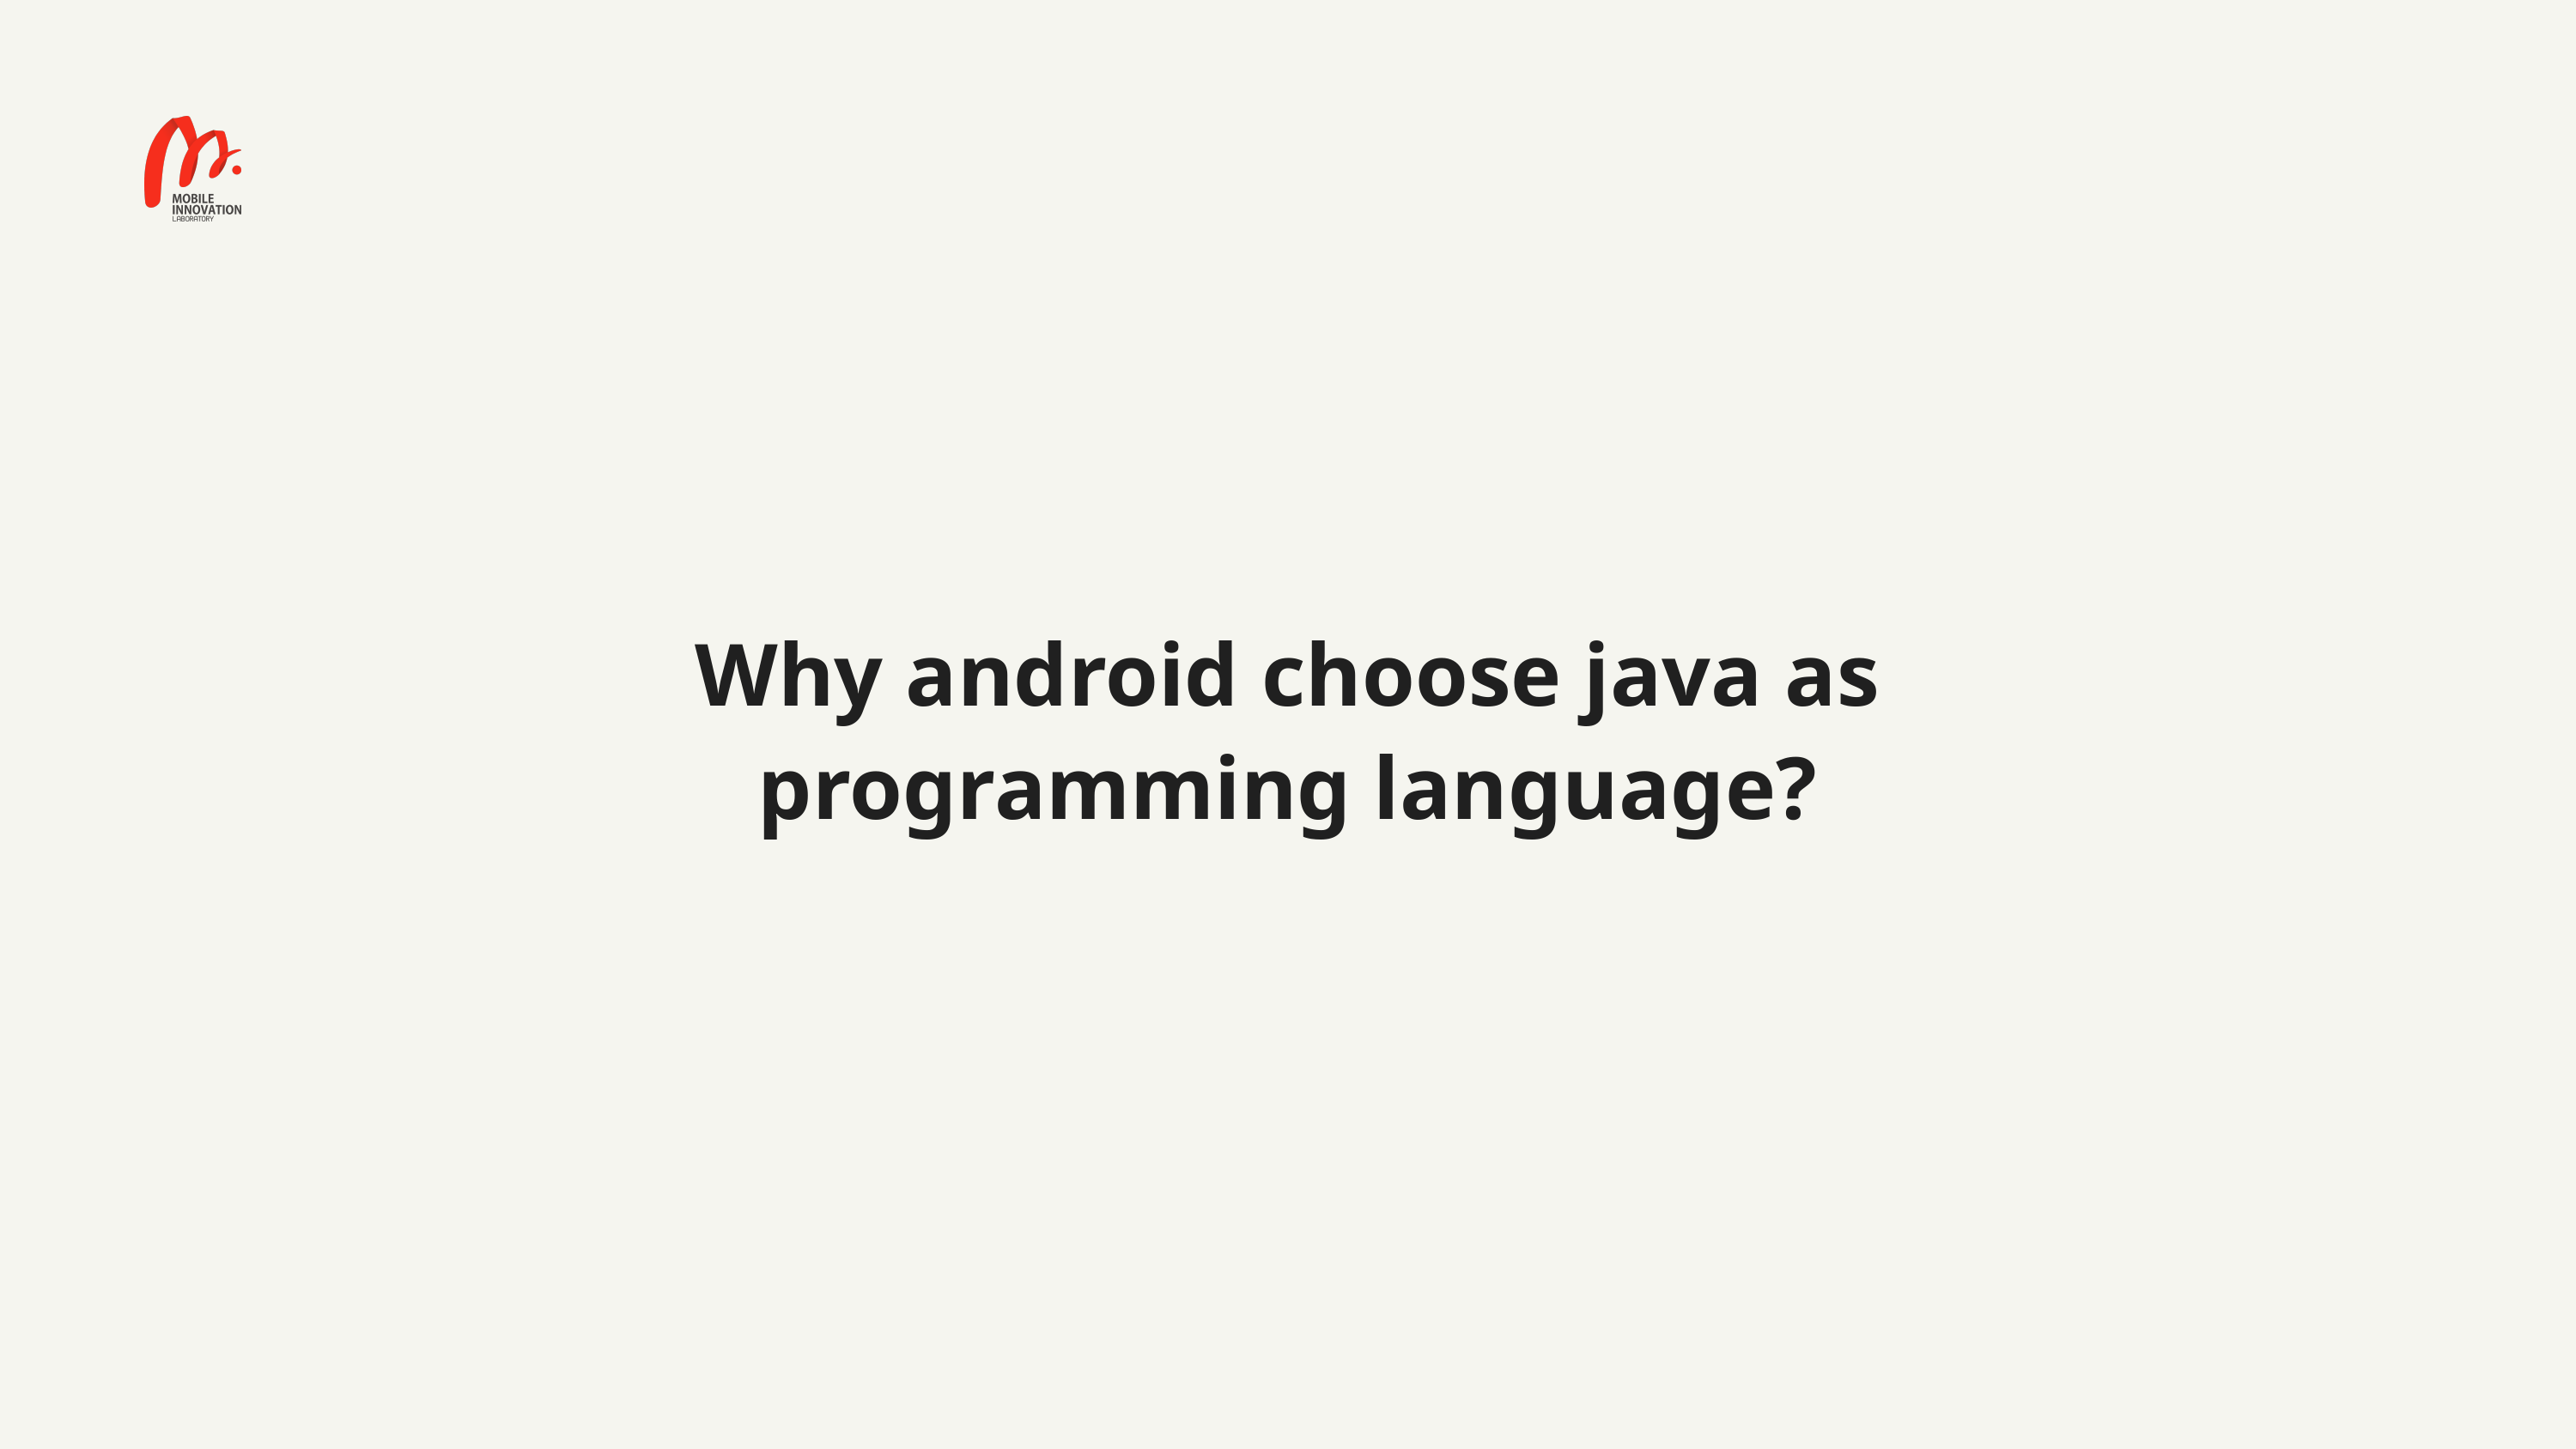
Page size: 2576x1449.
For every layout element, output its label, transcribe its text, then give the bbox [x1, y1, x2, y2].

picture [144, 116, 241, 221]
text_box Why android choose java as programming language? [604, 609, 1972, 837]
